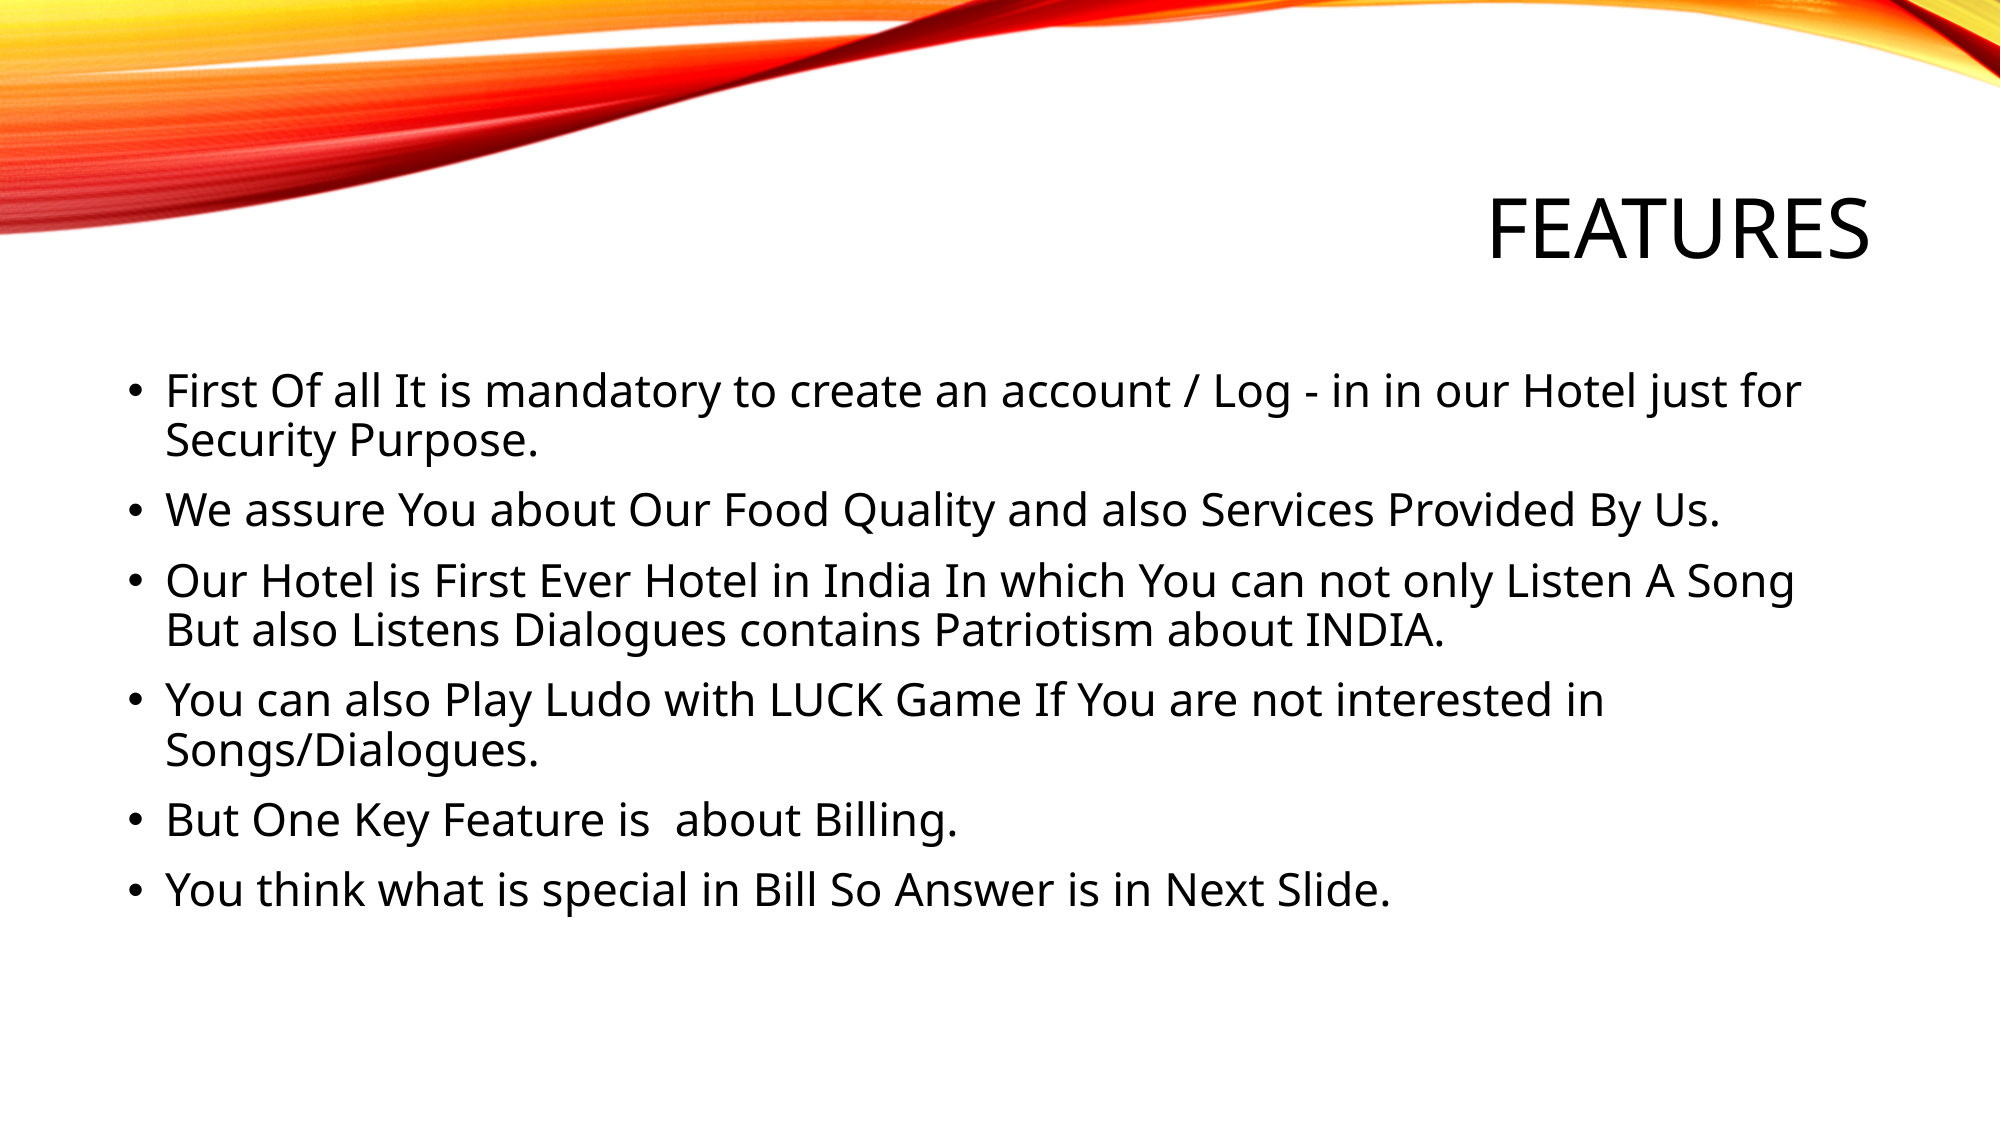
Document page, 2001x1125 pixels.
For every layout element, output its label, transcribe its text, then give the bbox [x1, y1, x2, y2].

picture [0, 0, 2000, 237]
title FEATURES [474, 125, 1888, 338]
list First Of all It is mandatory to create an account / Log - in in our Hotel just for Security Purpose. We assure You about Our Food Quality and also Services Provided By Us. Our Hotel is First Ever Hotel in India In which You can not only Listen A Song But also Listens Dialogues contains Patriotism about INDIA. You can also Play Ludo with LUCK Game If You are not interested in Songs/Dialogues. But One Key Feature is about Billing. You think what is special in Bill So Answer is in Next Slide. [112, 360, 1888, 1021]
